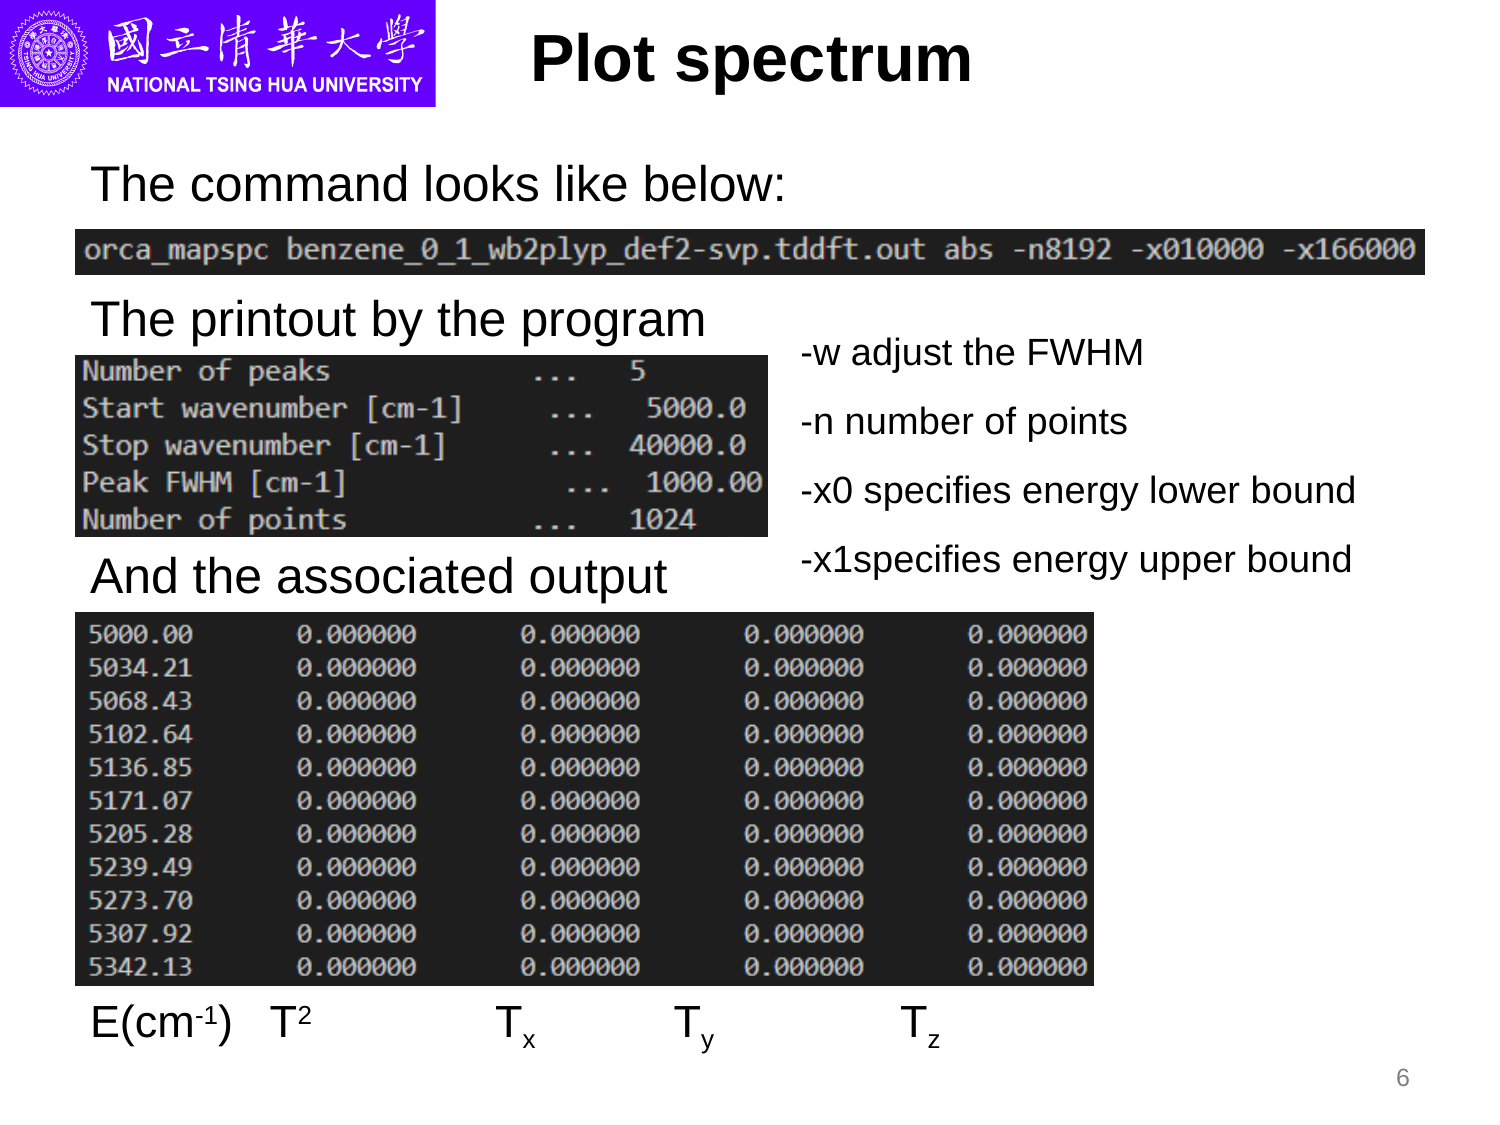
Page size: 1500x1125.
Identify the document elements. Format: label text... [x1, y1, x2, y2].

slide_number 6 [1308, 1062, 1425, 1103]
picture [74, 229, 1426, 275]
text_box E(cm-1) T2 Tx Ty Tz [74, 985, 1425, 1062]
picture [74, 612, 1094, 986]
text_box And the associated output [74, 536, 1425, 613]
text_box -w adjust the FWHM -n number of points -x0 specifies energy lower bound -x1specifies energy upper bound [785, 315, 1479, 594]
text_box The printout by the program [74, 282, 1425, 356]
picture [0, 0, 436, 107]
picture [74, 355, 769, 537]
list The command looks like below: [75, 144, 1425, 221]
title Plot spectrum [515, 0, 1425, 107]
